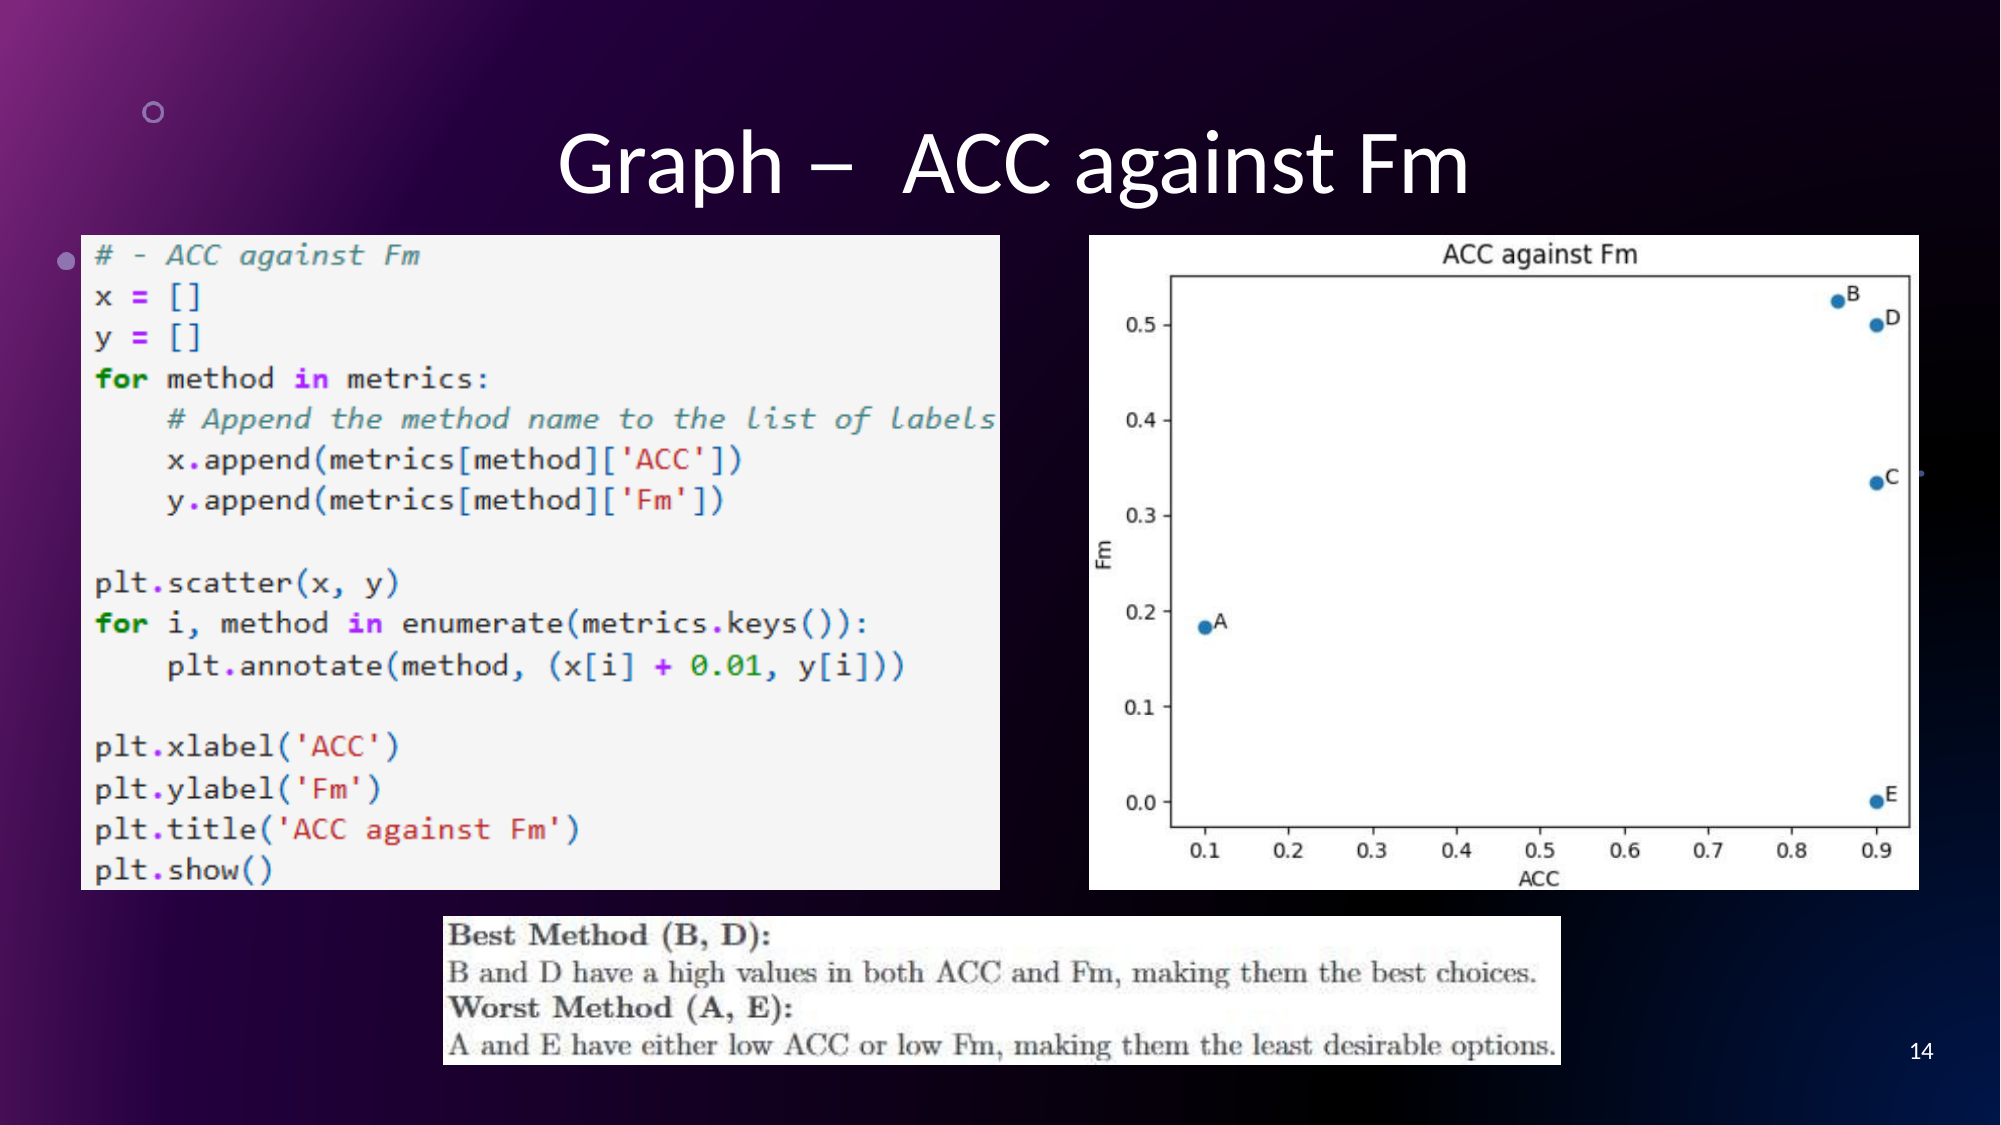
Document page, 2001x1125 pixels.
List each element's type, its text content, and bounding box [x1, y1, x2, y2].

slide_number 10 [1902, 1039, 1943, 1125]
picture [0, 0, 2000, 1125]
title Graph – ACC against Fm [410, 100, 1590, 291]
